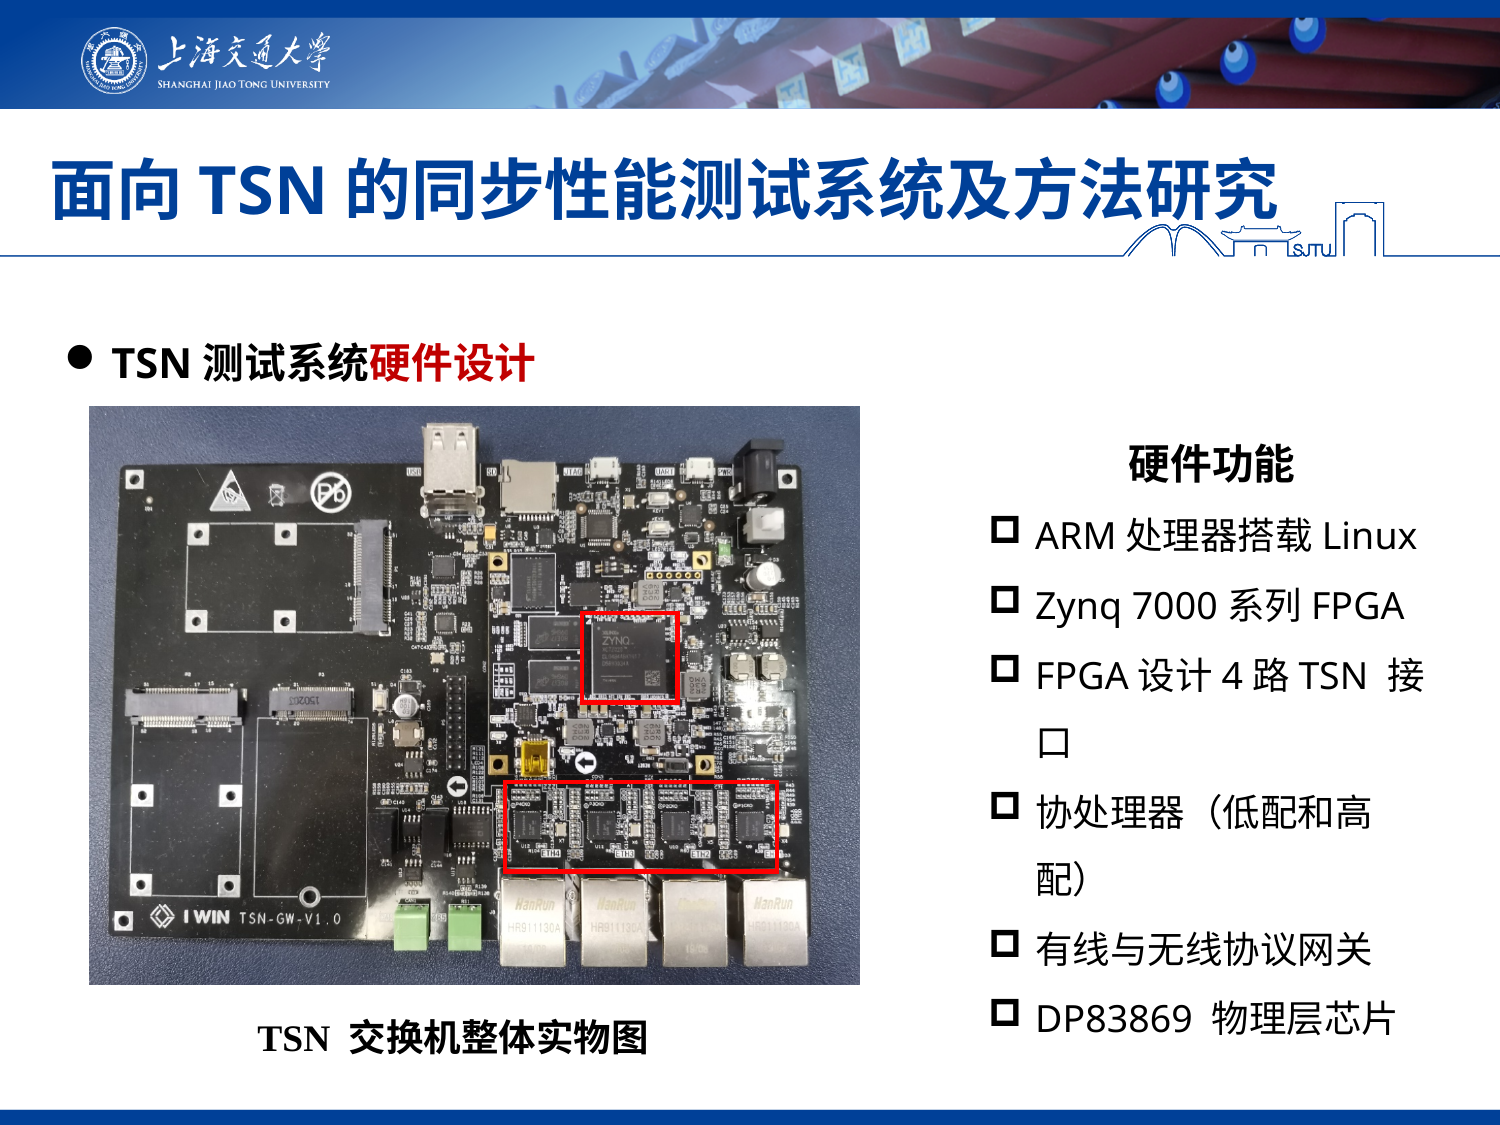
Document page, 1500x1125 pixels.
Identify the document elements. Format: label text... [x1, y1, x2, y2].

text_box 面向TSN的同步性能测试系统及方法研究 [34, 140, 1294, 236]
picture [0, 18, 1500, 109]
text_box TSN测试系统硬件设计 [49, 304, 601, 395]
text_box TSN 交换机整体实物图 [241, 1006, 665, 1067]
picture [88, 405, 860, 985]
text_box 硬件功能 ARM处理器搭载Linux Zynq 7000系列FPGA FPGA设计4路TSN 接口 协处理器（低配和高配） 有线与无线协议网关 DP83869 物理层芯片 [973, 405, 1451, 1048]
